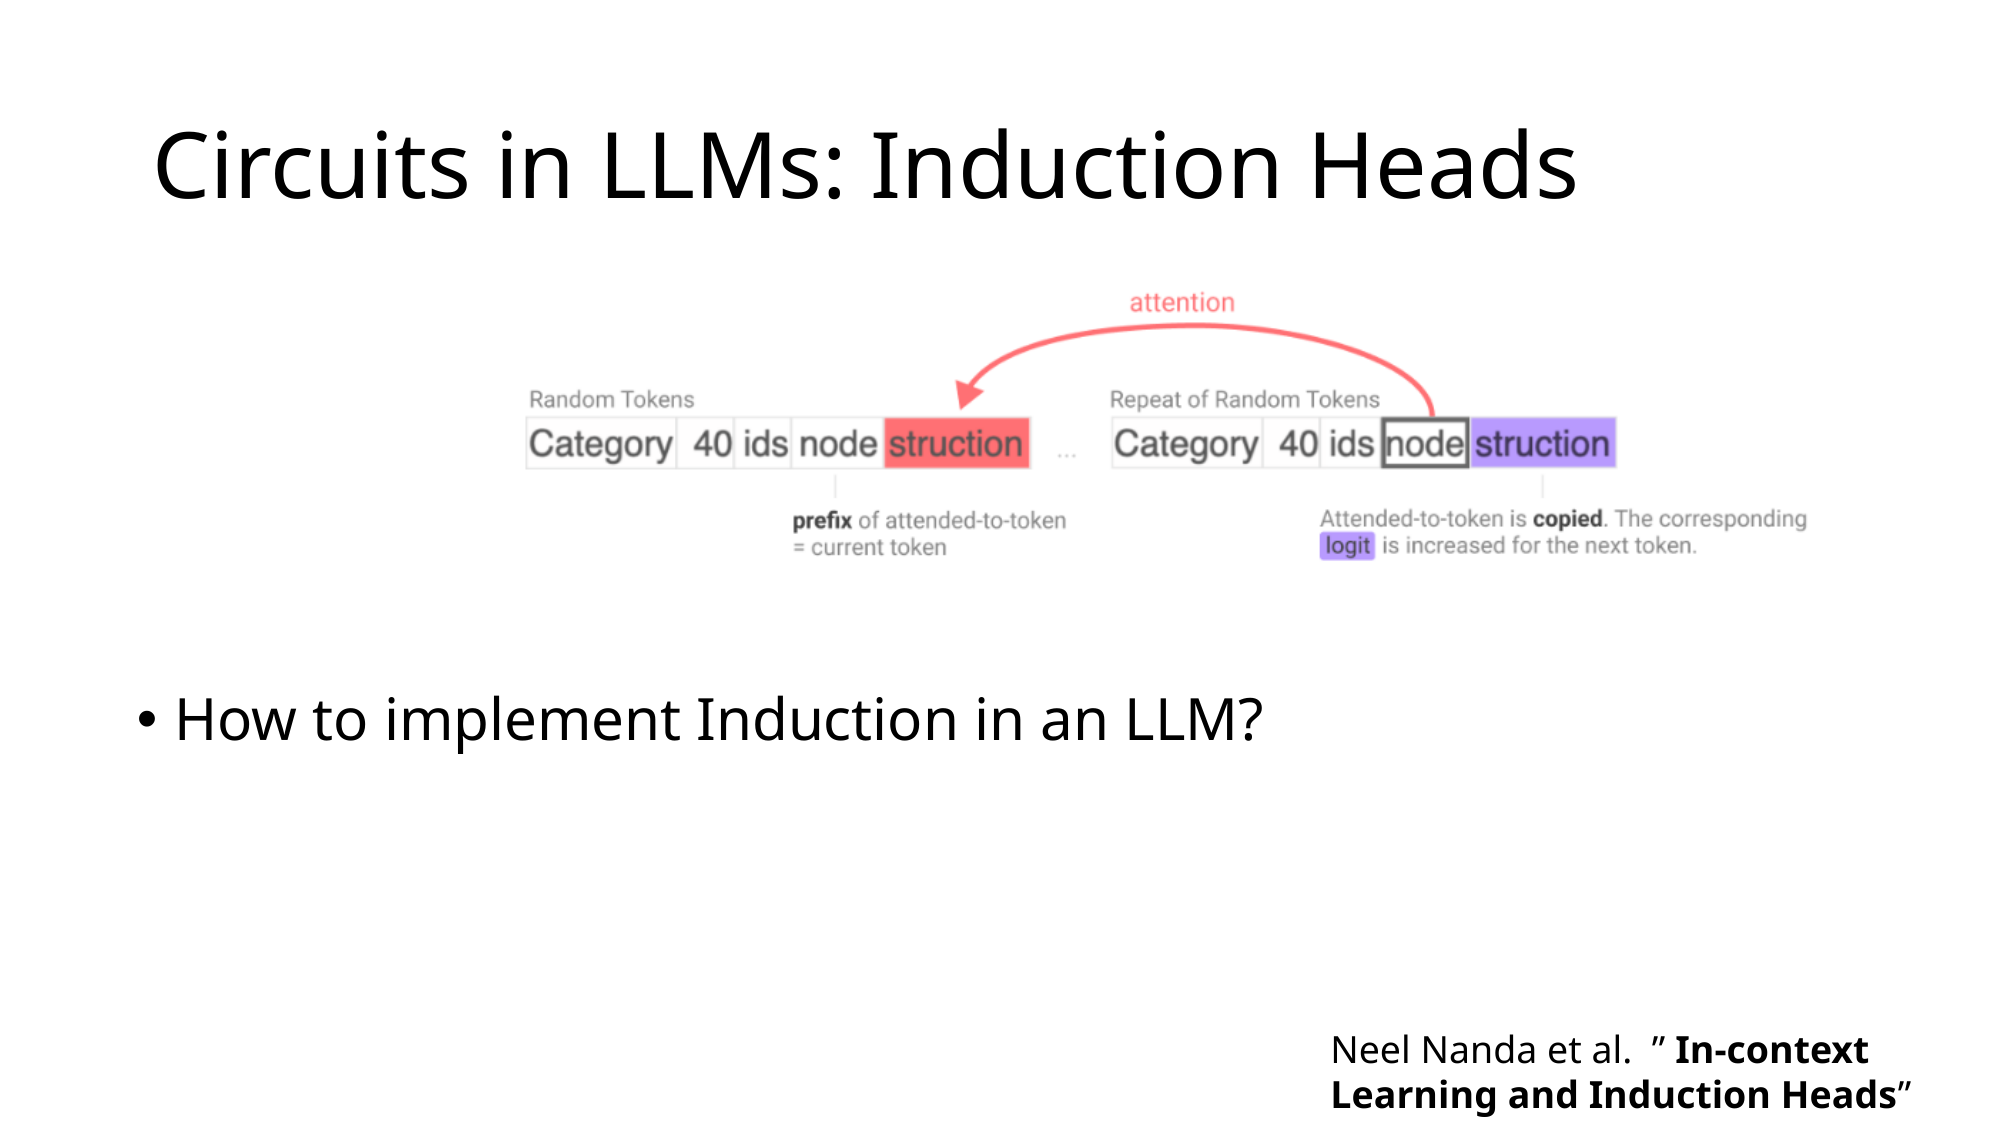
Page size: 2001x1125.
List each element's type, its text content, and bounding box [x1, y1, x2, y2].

title Circuits in LLMs: Induction Heads [137, 59, 1863, 278]
list How to implement Induction in an LLM? [121, 682, 1847, 764]
text_box Neel Nanda et al. ” In-context Learning and Induction Heads” 2022 [1315, 1018, 2000, 1125]
picture [519, 276, 1829, 582]
